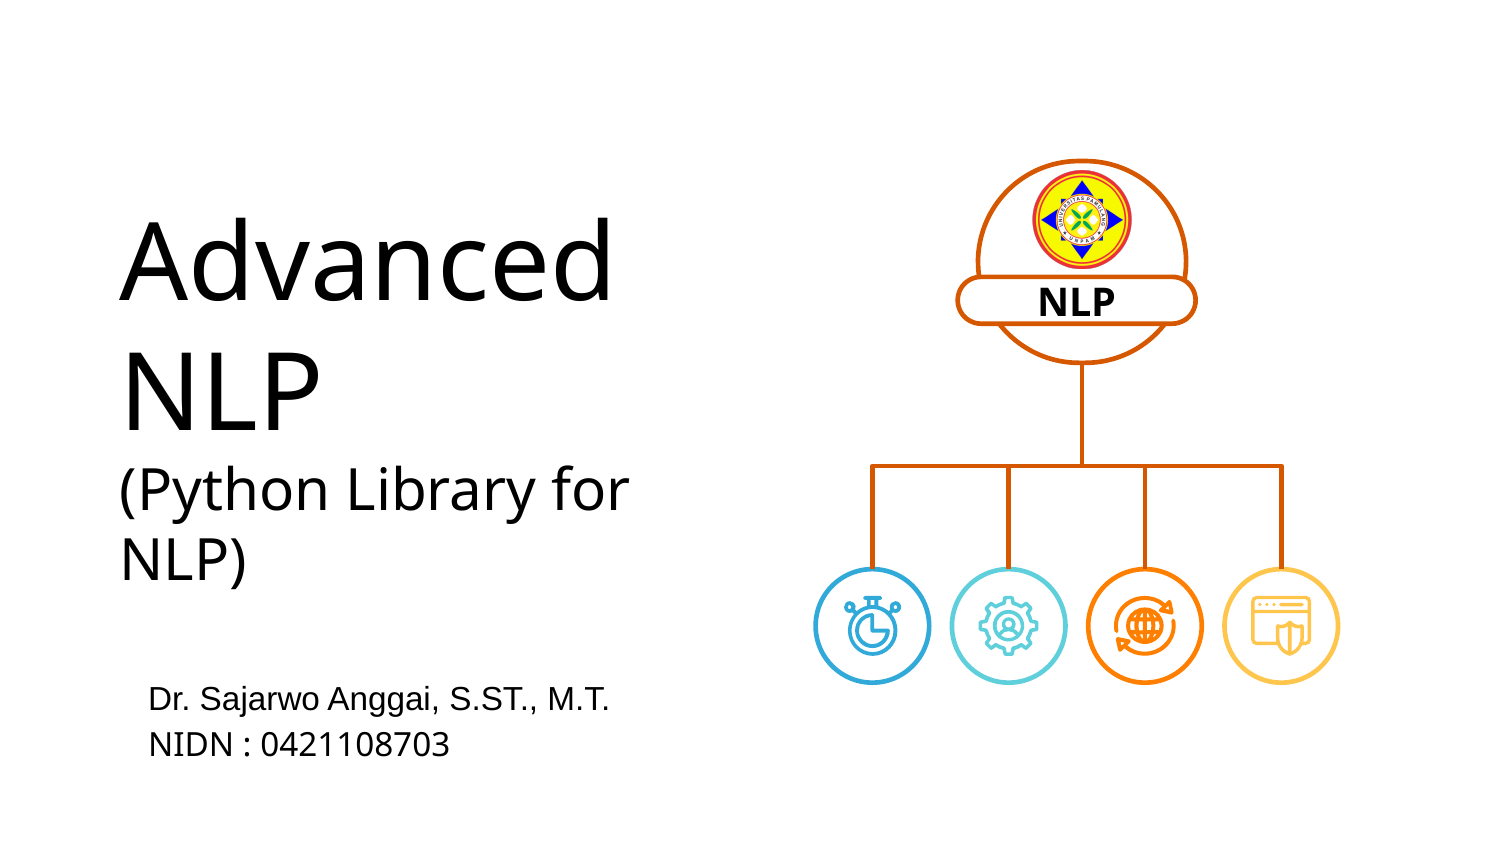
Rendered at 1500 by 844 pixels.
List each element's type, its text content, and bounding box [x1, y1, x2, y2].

text_box NLP [957, 276, 1196, 324]
text_box [1224, 569, 1339, 683]
text_box [815, 569, 930, 683]
text_box [1042, 161, 1122, 168]
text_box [1010, 434, 1073, 498]
text_box [999, 324, 1165, 363]
text_box [951, 580, 1066, 683]
picture [1032, 169, 1132, 269]
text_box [873, 360, 1081, 572]
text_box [1250, 595, 1312, 657]
subtitle Dr. Sajarwo Anggai, S.ST., M.T. NIDN : 0421108703 [133, 655, 725, 770]
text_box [941, 429, 1073, 503]
text_box [1088, 574, 1202, 683]
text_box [978, 595, 1039, 657]
text_box [978, 175, 1031, 276]
text_box [1132, 173, 1187, 280]
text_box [843, 595, 902, 657]
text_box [1112, 595, 1178, 657]
title Advanced NLP (Python Library for NLP) [104, 267, 779, 518]
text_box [1078, 366, 1286, 566]
